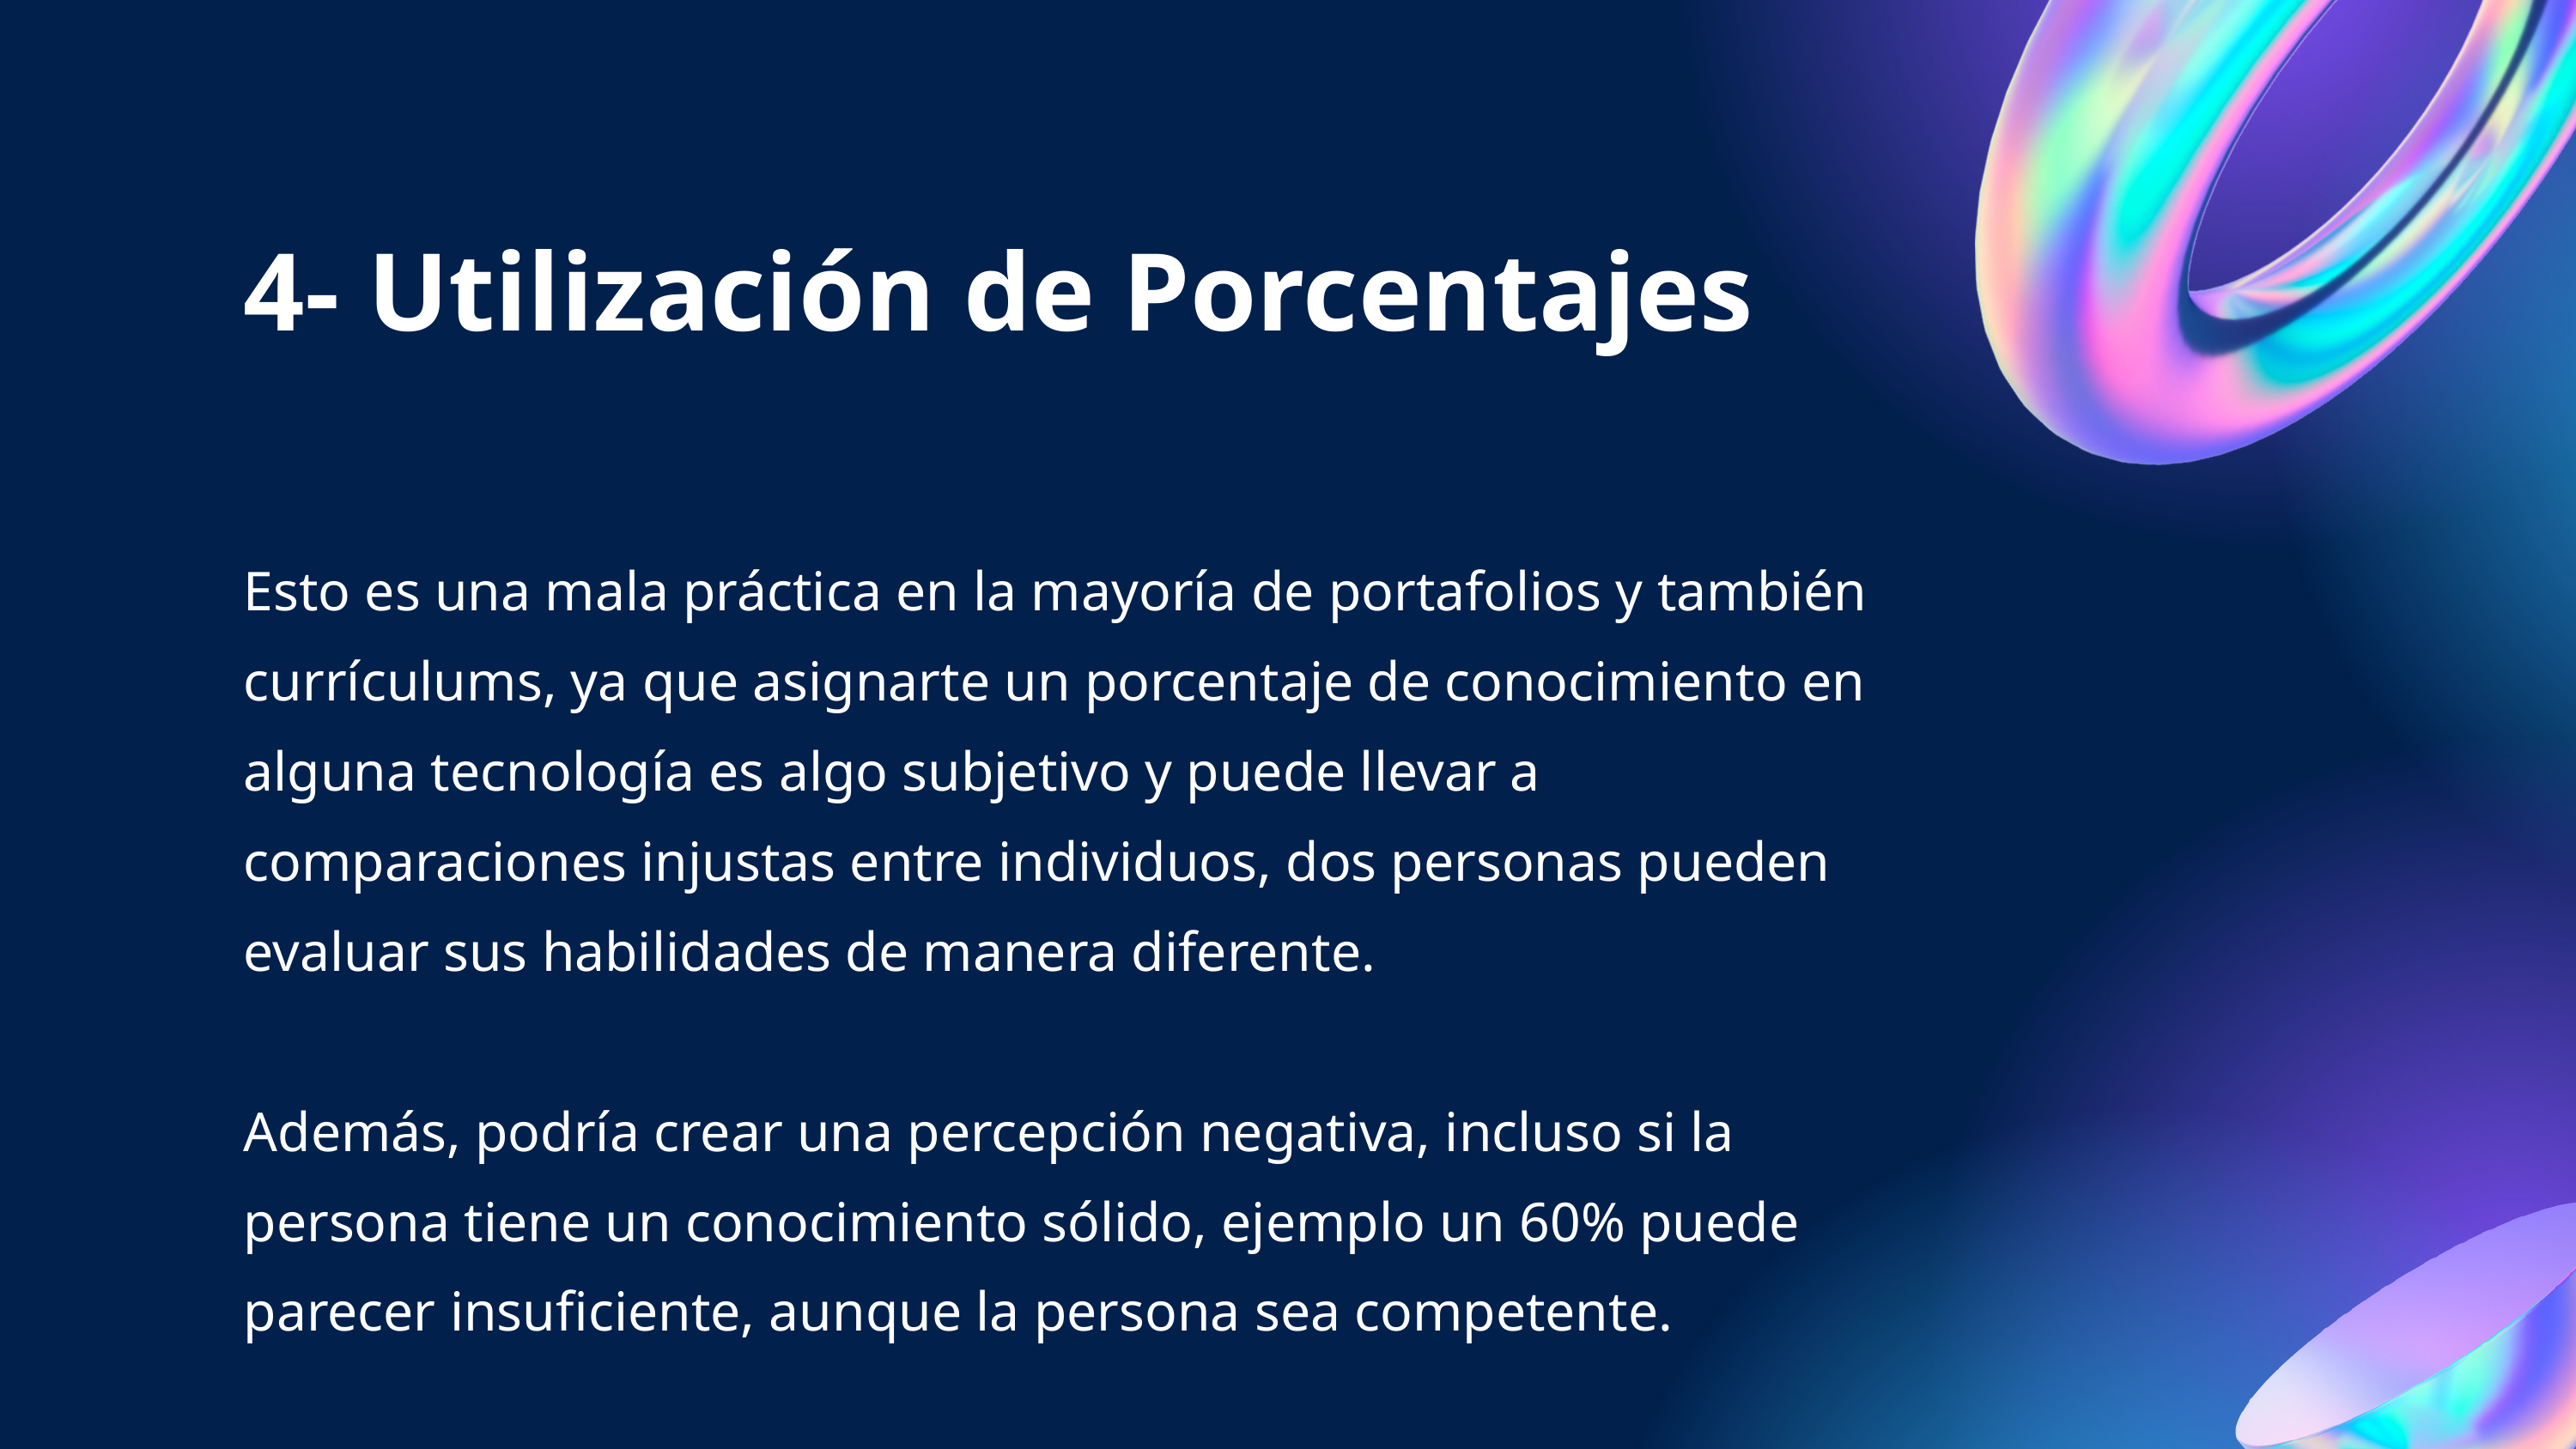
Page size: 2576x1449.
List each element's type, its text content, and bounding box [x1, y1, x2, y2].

text_box [2214, 466, 2576, 676]
text_box Esto es una mala práctica en la mayoría de portafolios y también currículums, ya que asignarte un porcentaje de conocimiento en alguna tecnología es algo subjetivo y puede llevar a comparaciones injustas entre individuos, dos personas pueden evaluar sus habilidades de manera diferente. Además, podría crear una percepción negativa, incluso si la persona tiene un conocimiento sólido, ejemplo un 60% puede parecer insuficiente, aunque la persona sea competente. [243, 531, 1918, 1343]
text_box [2235, 1202, 2576, 1449]
text_box [1616, 353, 2214, 611]
text_box [1918, 676, 2576, 1052]
text_box [1534, 1052, 2576, 1449]
text_box [1974, 0, 2576, 466]
text_box [1616, 0, 1974, 172]
text_box 4- Utilización de Porcentajes [243, 172, 2146, 353]
